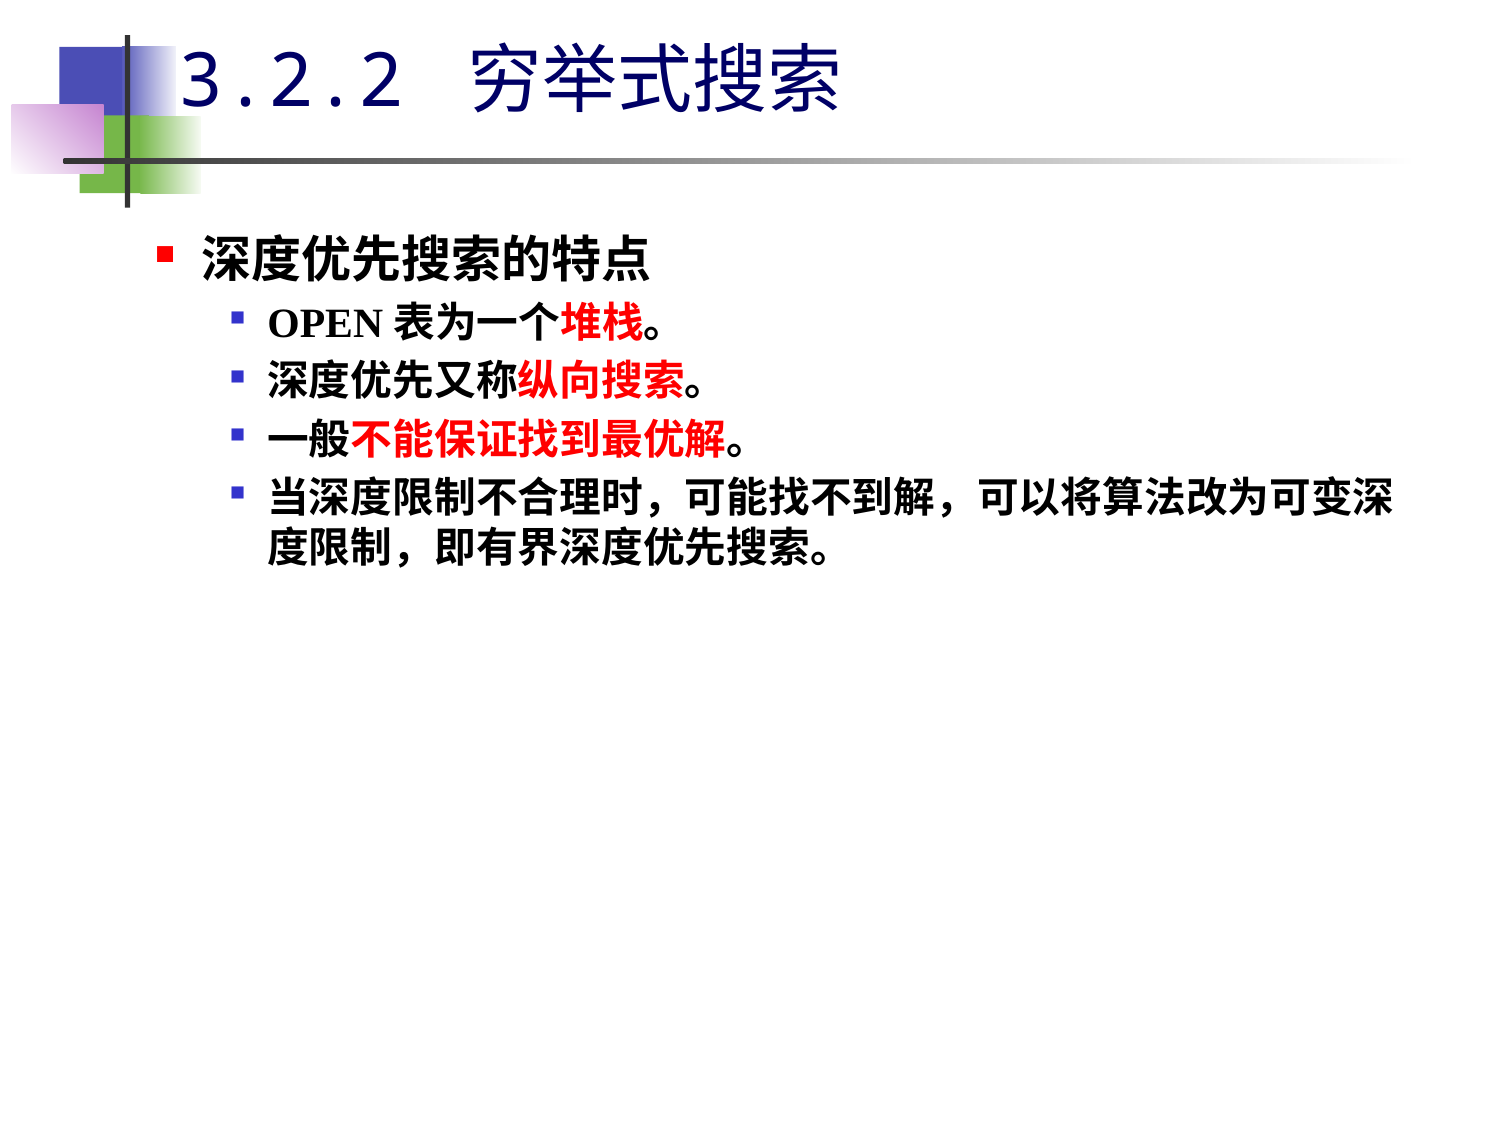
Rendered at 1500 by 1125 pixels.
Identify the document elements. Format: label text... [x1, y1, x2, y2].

list 深度优先搜索的特点 OPEN表为一个堆栈。 深度优先又称纵向搜索。 一般不能保证找到最优解。 当深度限制不合理时，可能找不到解，可以将算法改为可变深度限制，即有界深度优先搜索。 [64, 220, 1415, 995]
title 3.2.2 穷举式搜索 [164, 6, 1443, 129]
